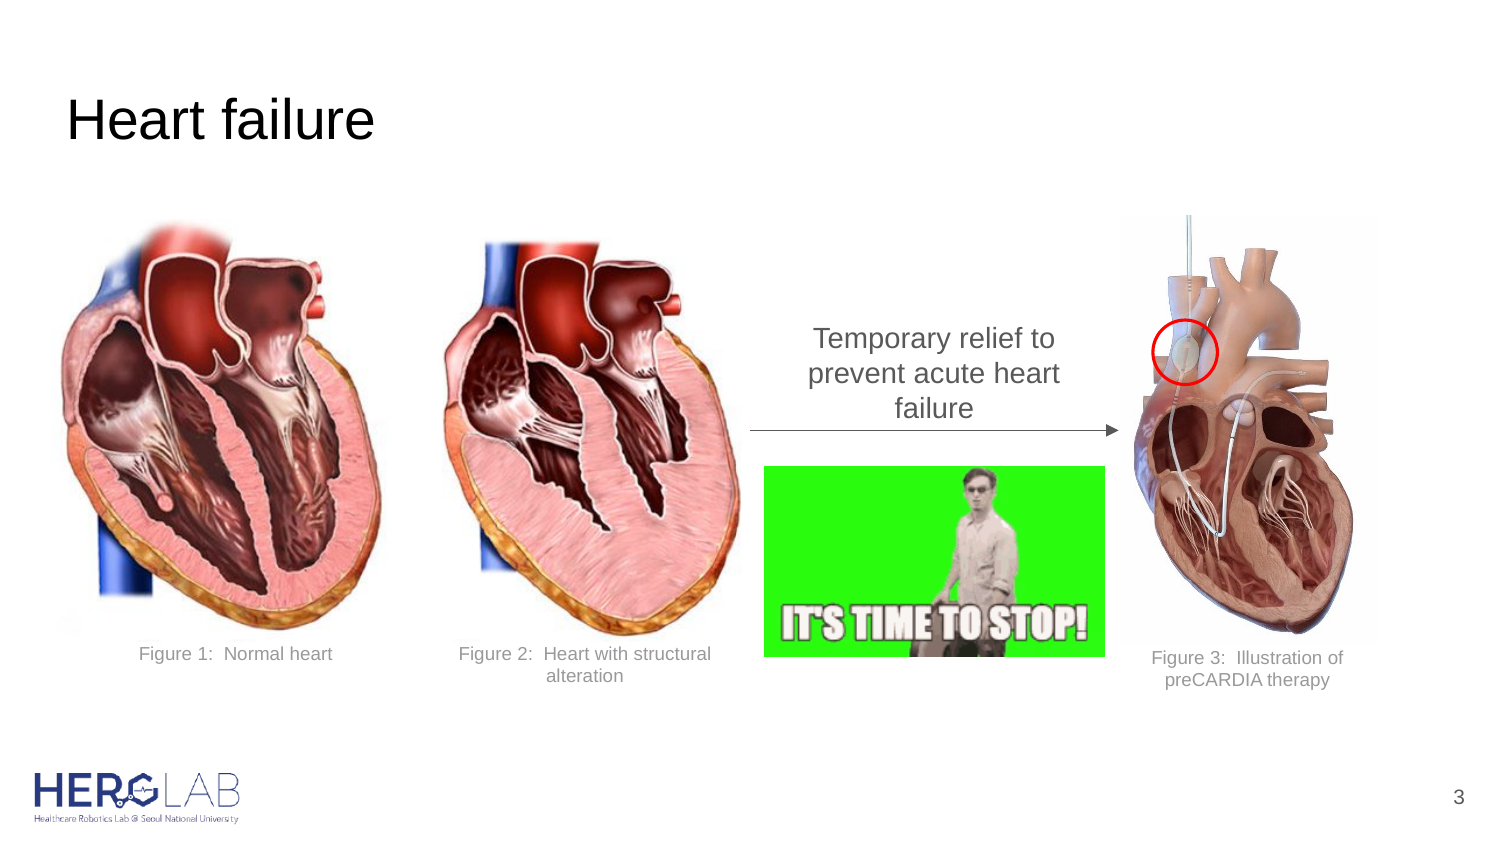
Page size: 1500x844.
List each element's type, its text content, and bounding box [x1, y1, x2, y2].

slide_number ‹#› [1389, 764, 1480, 830]
text_box Temporary relief to prevent acute heart failure [790, 304, 1079, 381]
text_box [50, 219, 751, 692]
picture [0, 743, 279, 844]
picture [763, 465, 1105, 657]
title Heart failure [51, 72, 1449, 167]
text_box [1118, 215, 1377, 696]
